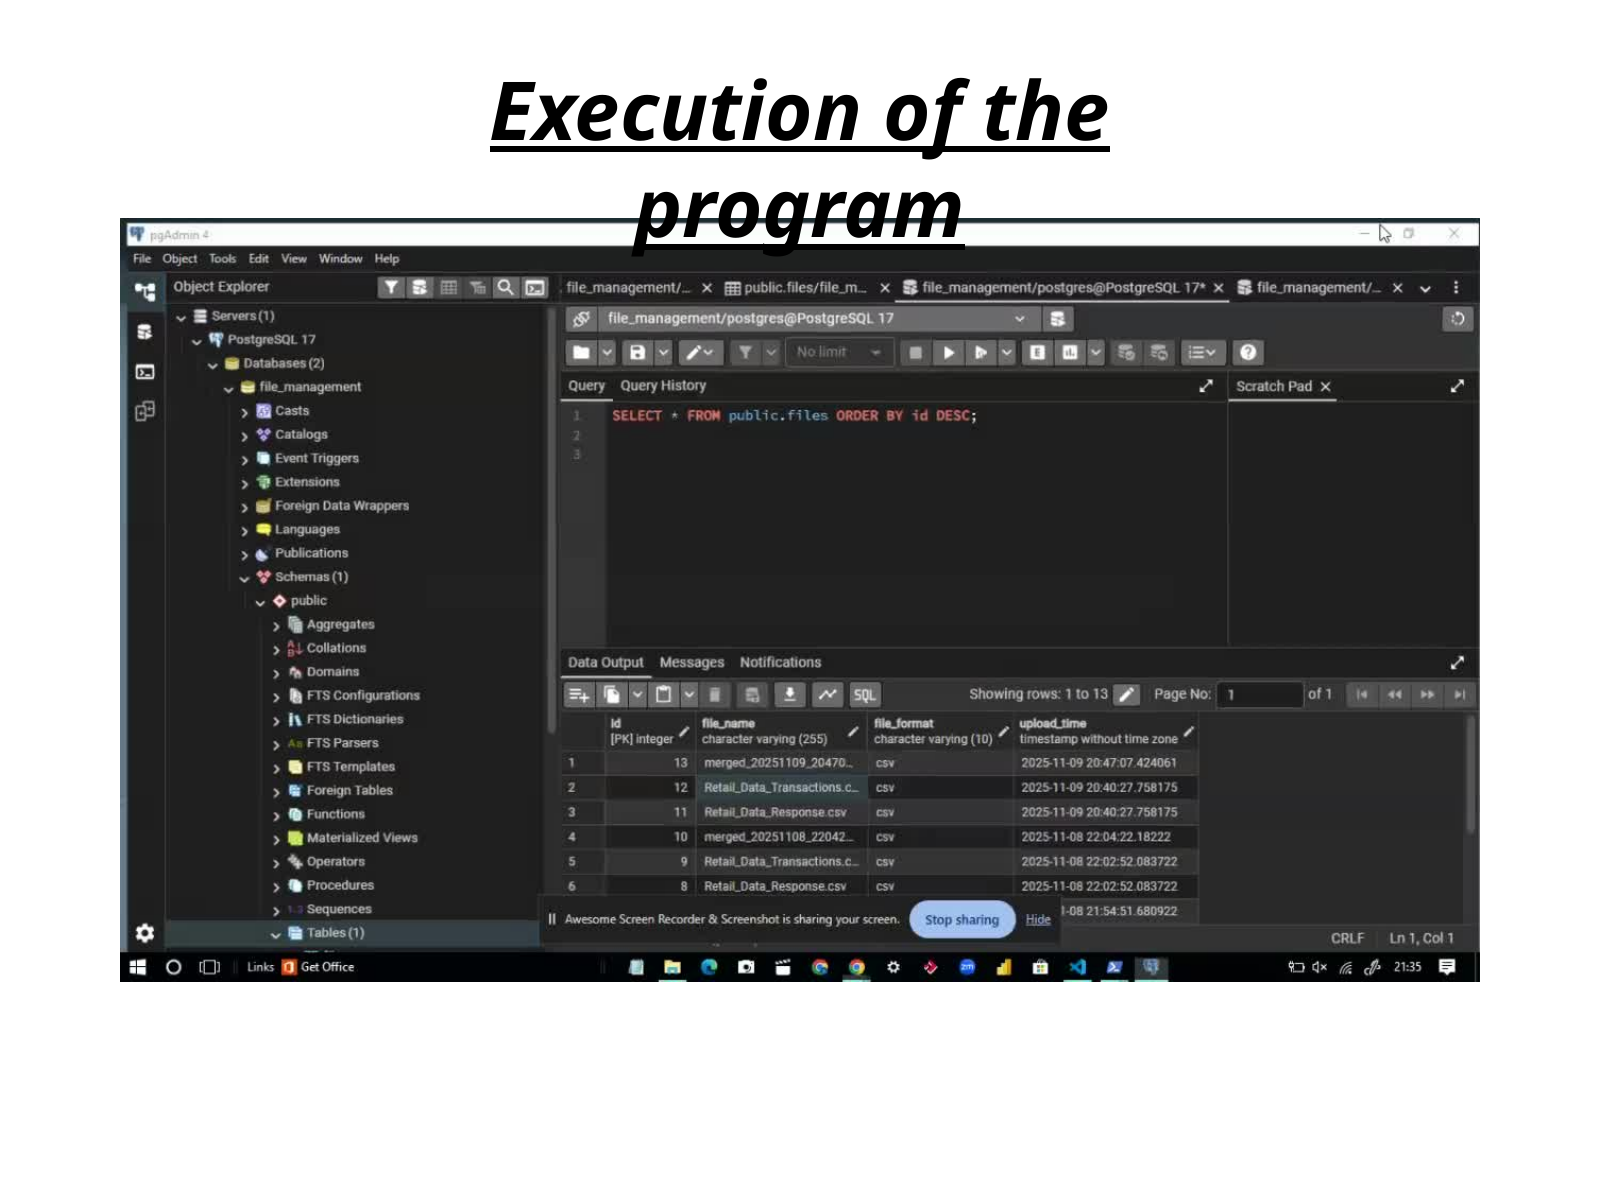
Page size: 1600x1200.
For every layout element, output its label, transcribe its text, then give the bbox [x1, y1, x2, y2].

text_box Execution of the program [372, 58, 1227, 215]
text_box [119, 217, 1481, 983]
